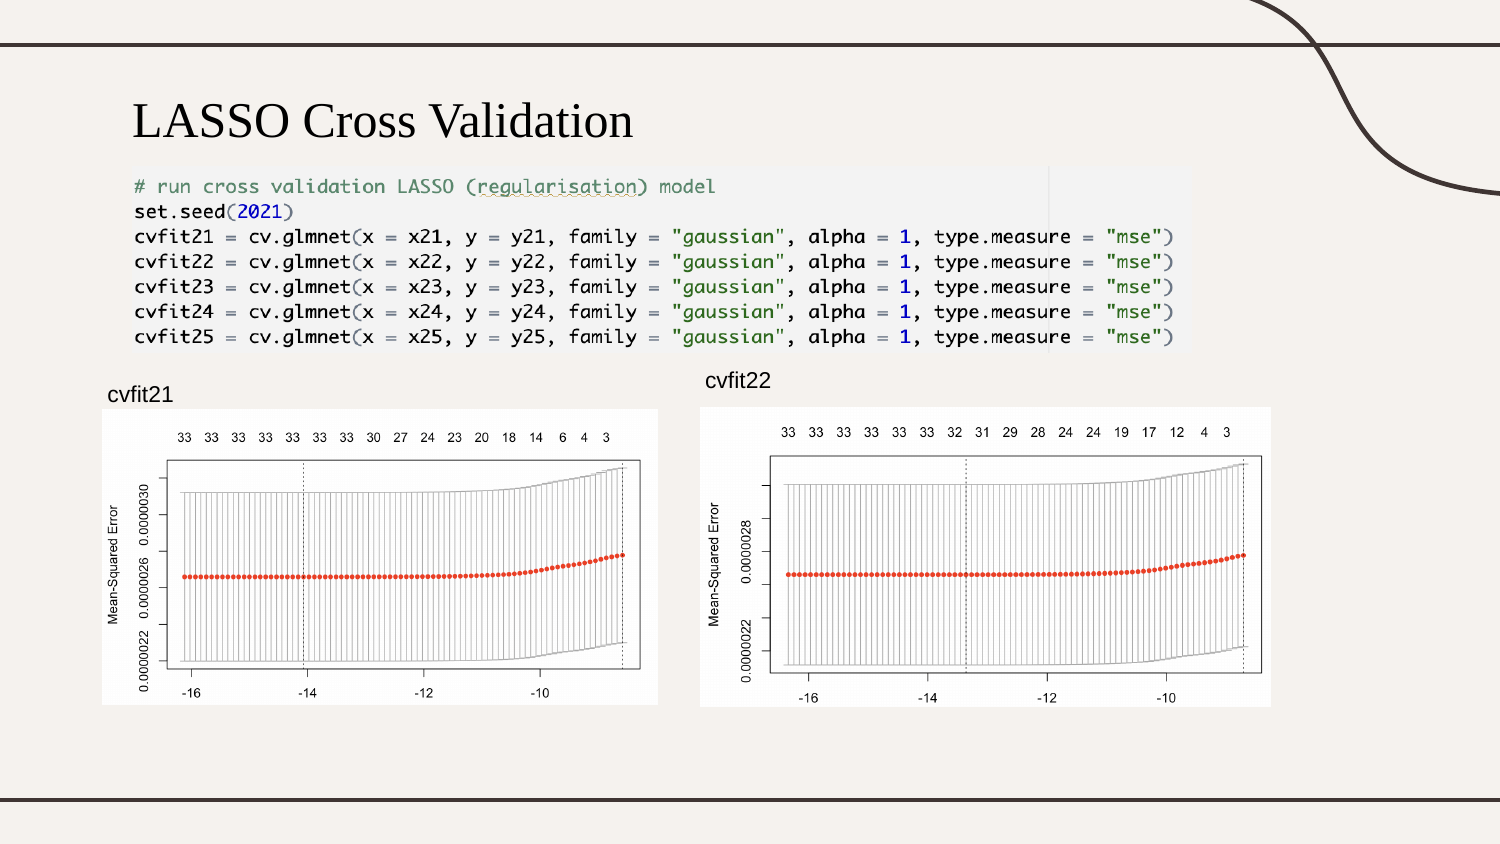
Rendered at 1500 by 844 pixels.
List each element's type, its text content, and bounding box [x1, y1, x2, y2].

text_box cvfit22 [690, 357, 1264, 428]
picture [700, 407, 1271, 707]
title LASSO Cross Validation [116, 72, 890, 167]
text_box cvfit21 [92, 372, 667, 443]
picture [132, 166, 1192, 354]
picture [102, 409, 659, 706]
